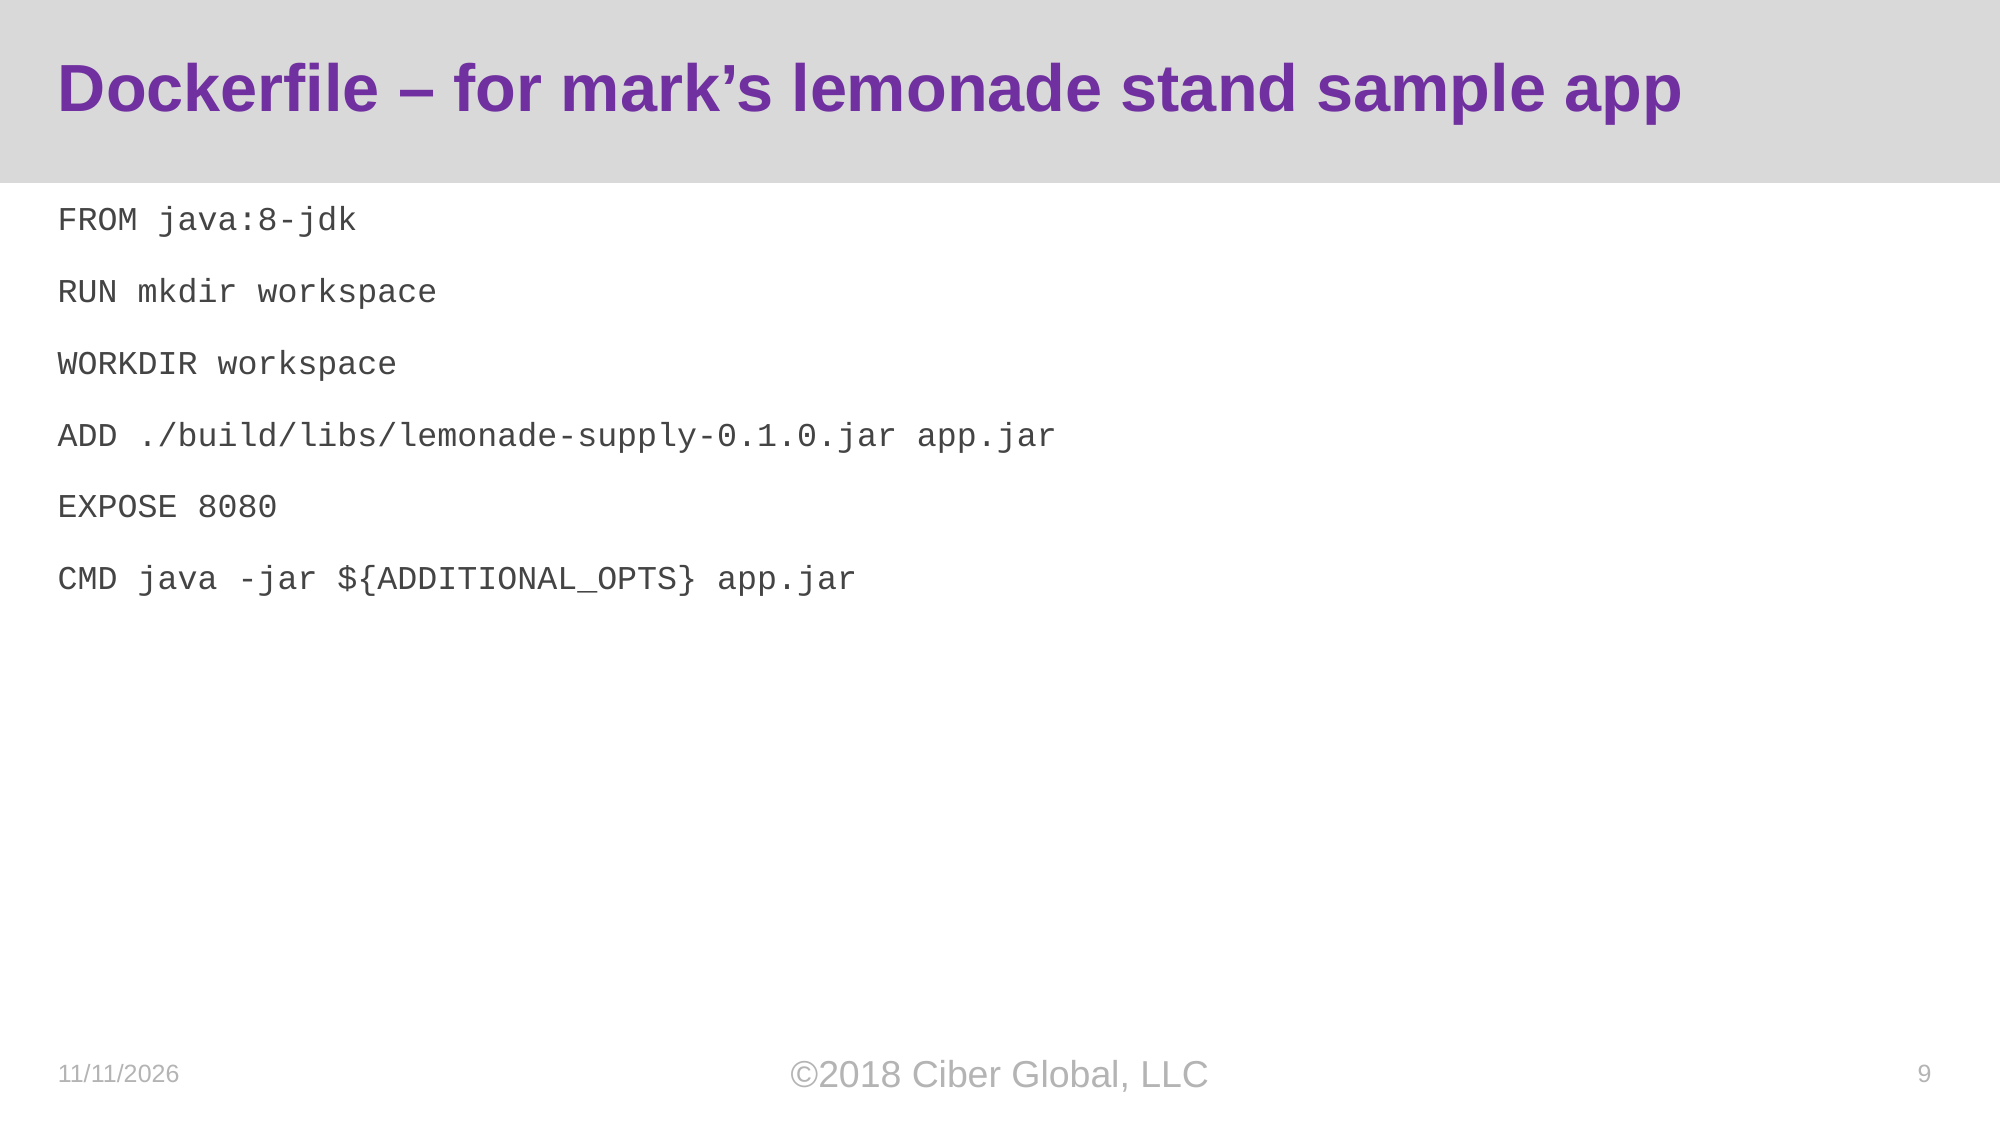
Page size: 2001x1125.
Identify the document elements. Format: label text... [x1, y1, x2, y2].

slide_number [42, 1042, 493, 1103]
slide_number 9 [1496, 1042, 1947, 1103]
footer ©2018 Ciber Global, LLC [662, 1042, 1338, 1103]
list FROM java:8-jdk RUN mkdir workspace WORKDIR workspace ADD ./build/libs/lemonade-supply-0.1.0.jar app.jar EXPOSE 8080 CMD java -jar ${ADDITIONAL_OPTS} app.jar [42, 194, 1947, 1029]
title Dockerfile – for mark’s lemonade stand sample app [42, 0, 1947, 183]
